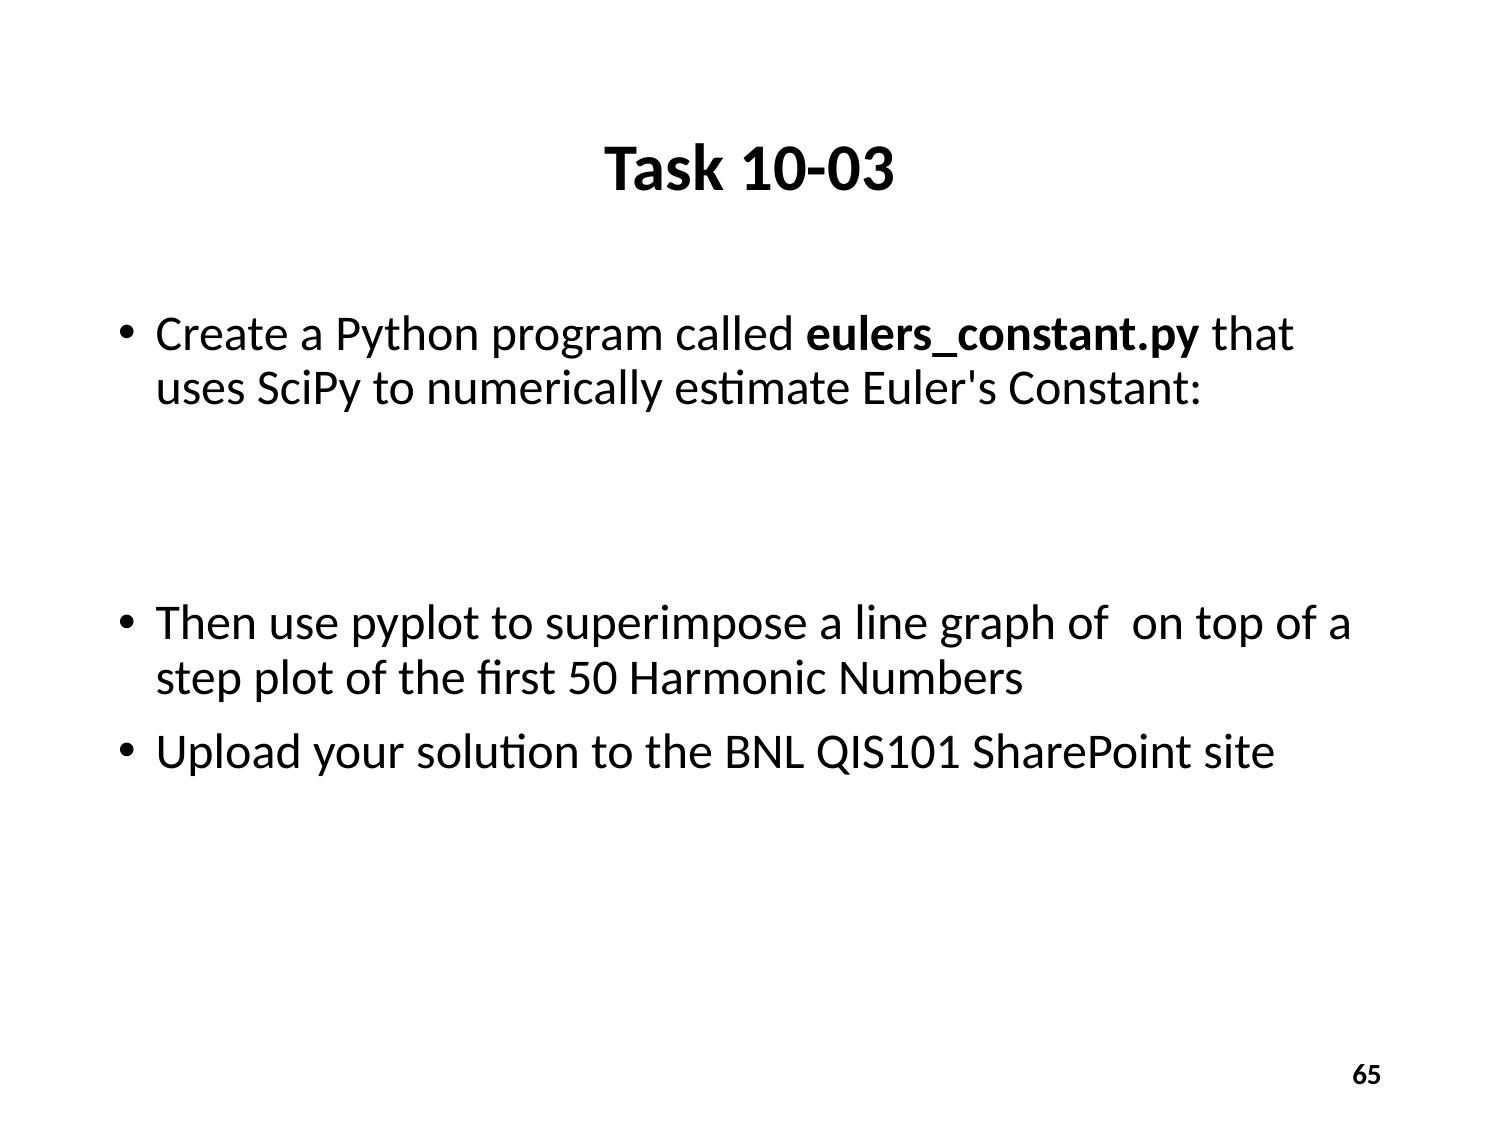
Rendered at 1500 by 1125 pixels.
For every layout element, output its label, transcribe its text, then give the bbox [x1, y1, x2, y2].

slide_number 65 [1059, 1042, 1397, 1103]
title Task 10-03 [103, 59, 1397, 278]
